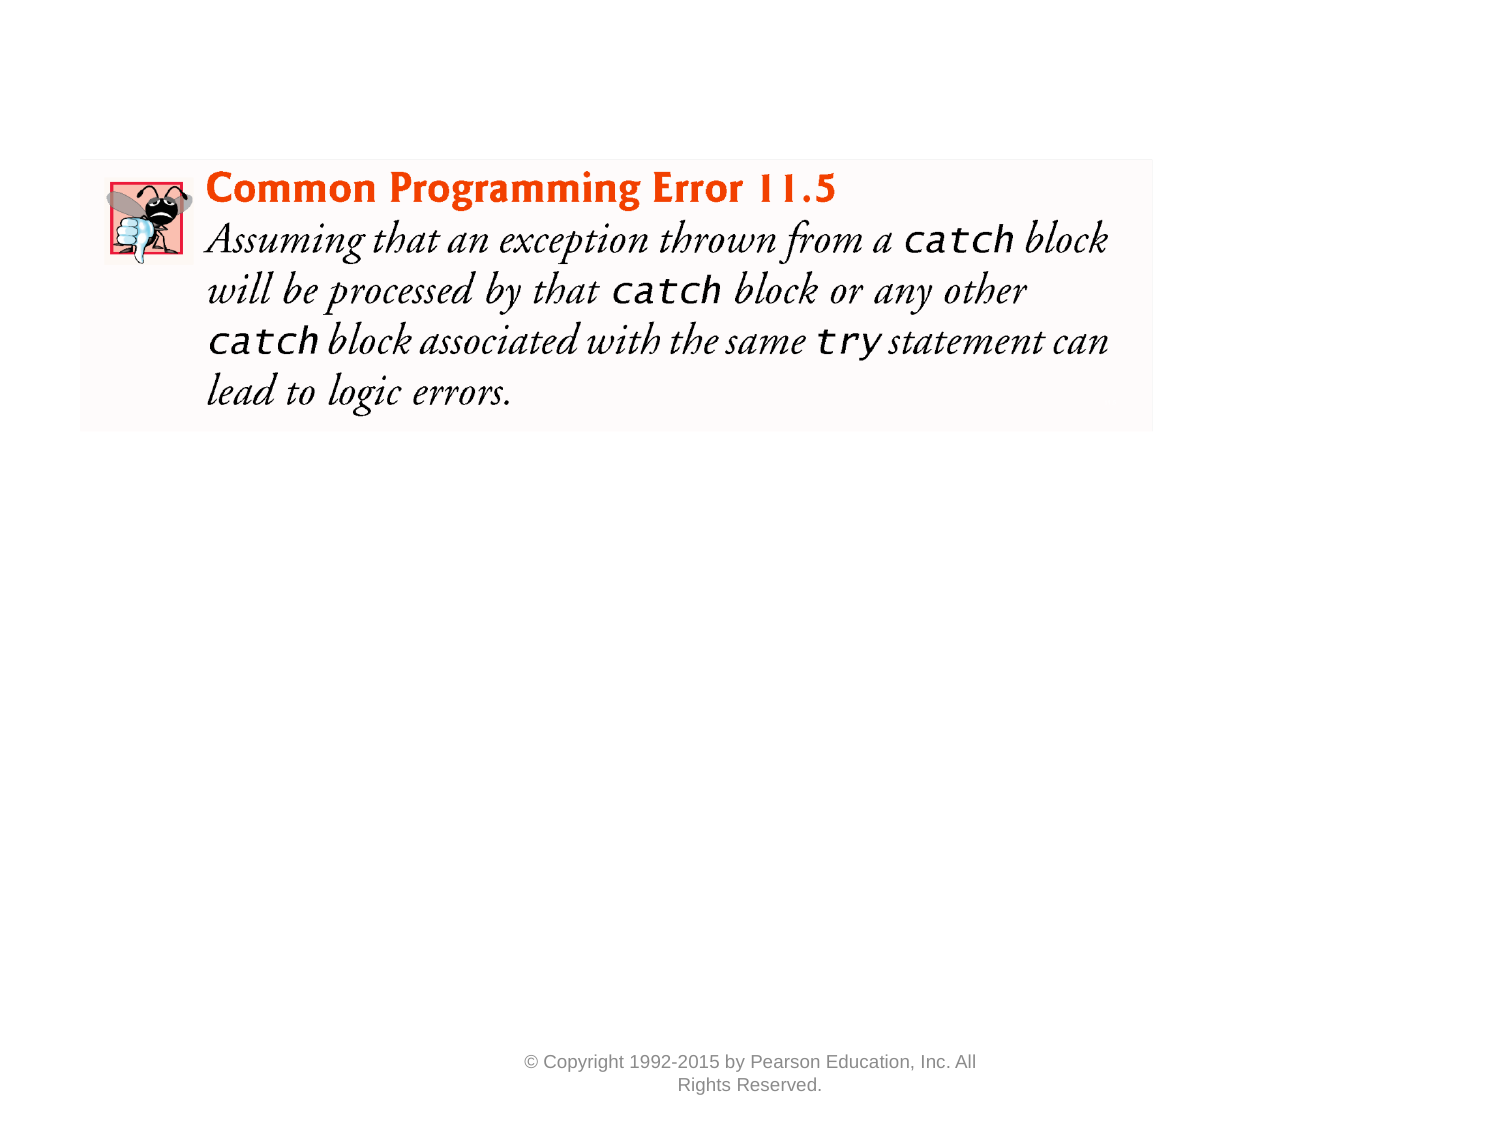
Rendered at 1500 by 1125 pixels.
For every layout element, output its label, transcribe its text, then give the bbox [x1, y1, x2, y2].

footer © Copyright 1992-2015 by Pearson Education, Inc. All Rights Reserved. [496, 1042, 1004, 1103]
picture [0, 106, 1500, 1018]
